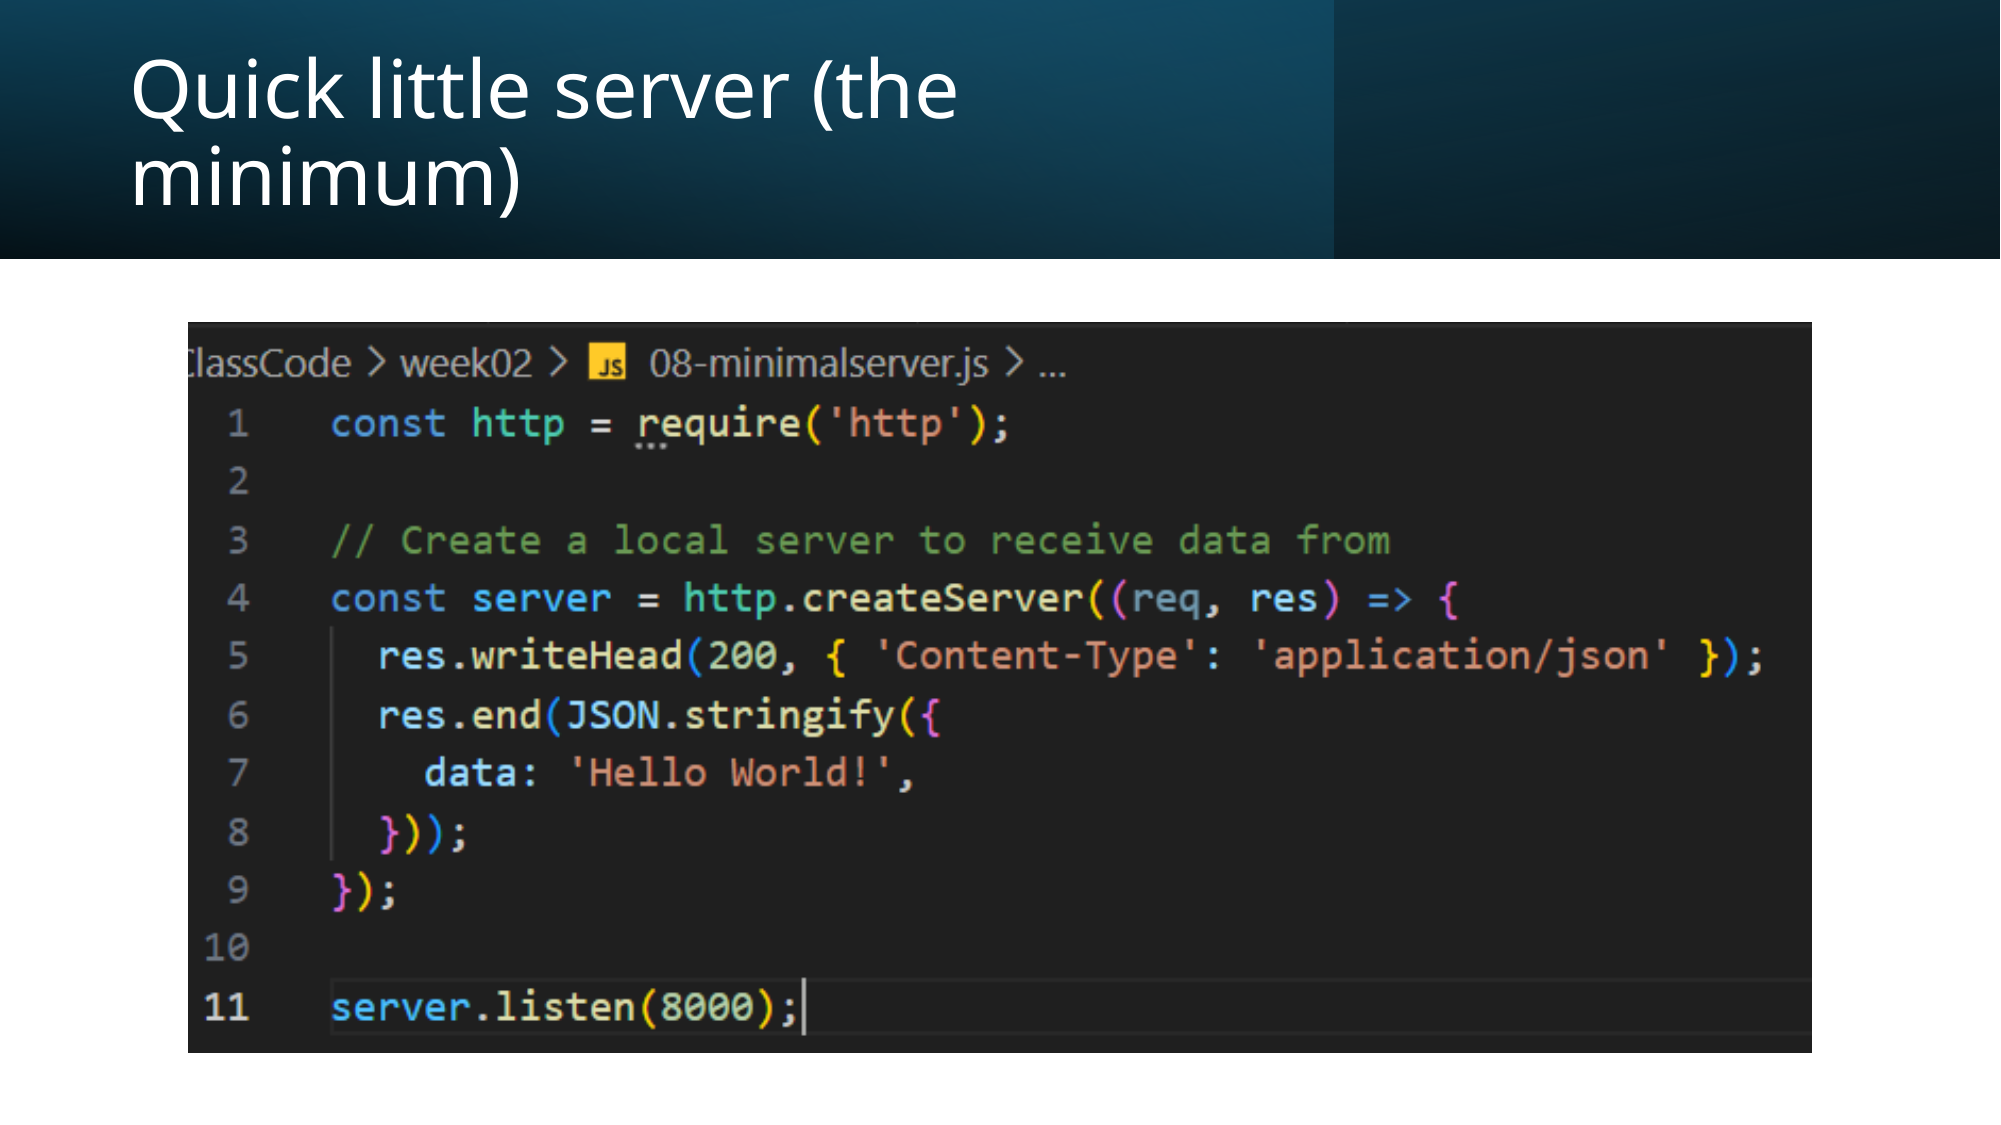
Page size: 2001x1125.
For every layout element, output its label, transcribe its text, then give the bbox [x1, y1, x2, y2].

title Quick little server (the minimum) [114, 40, 1274, 231]
text_box [0, 0, 2000, 260]
text_box [0, 260, 2000, 1125]
picture [187, 322, 1812, 1054]
